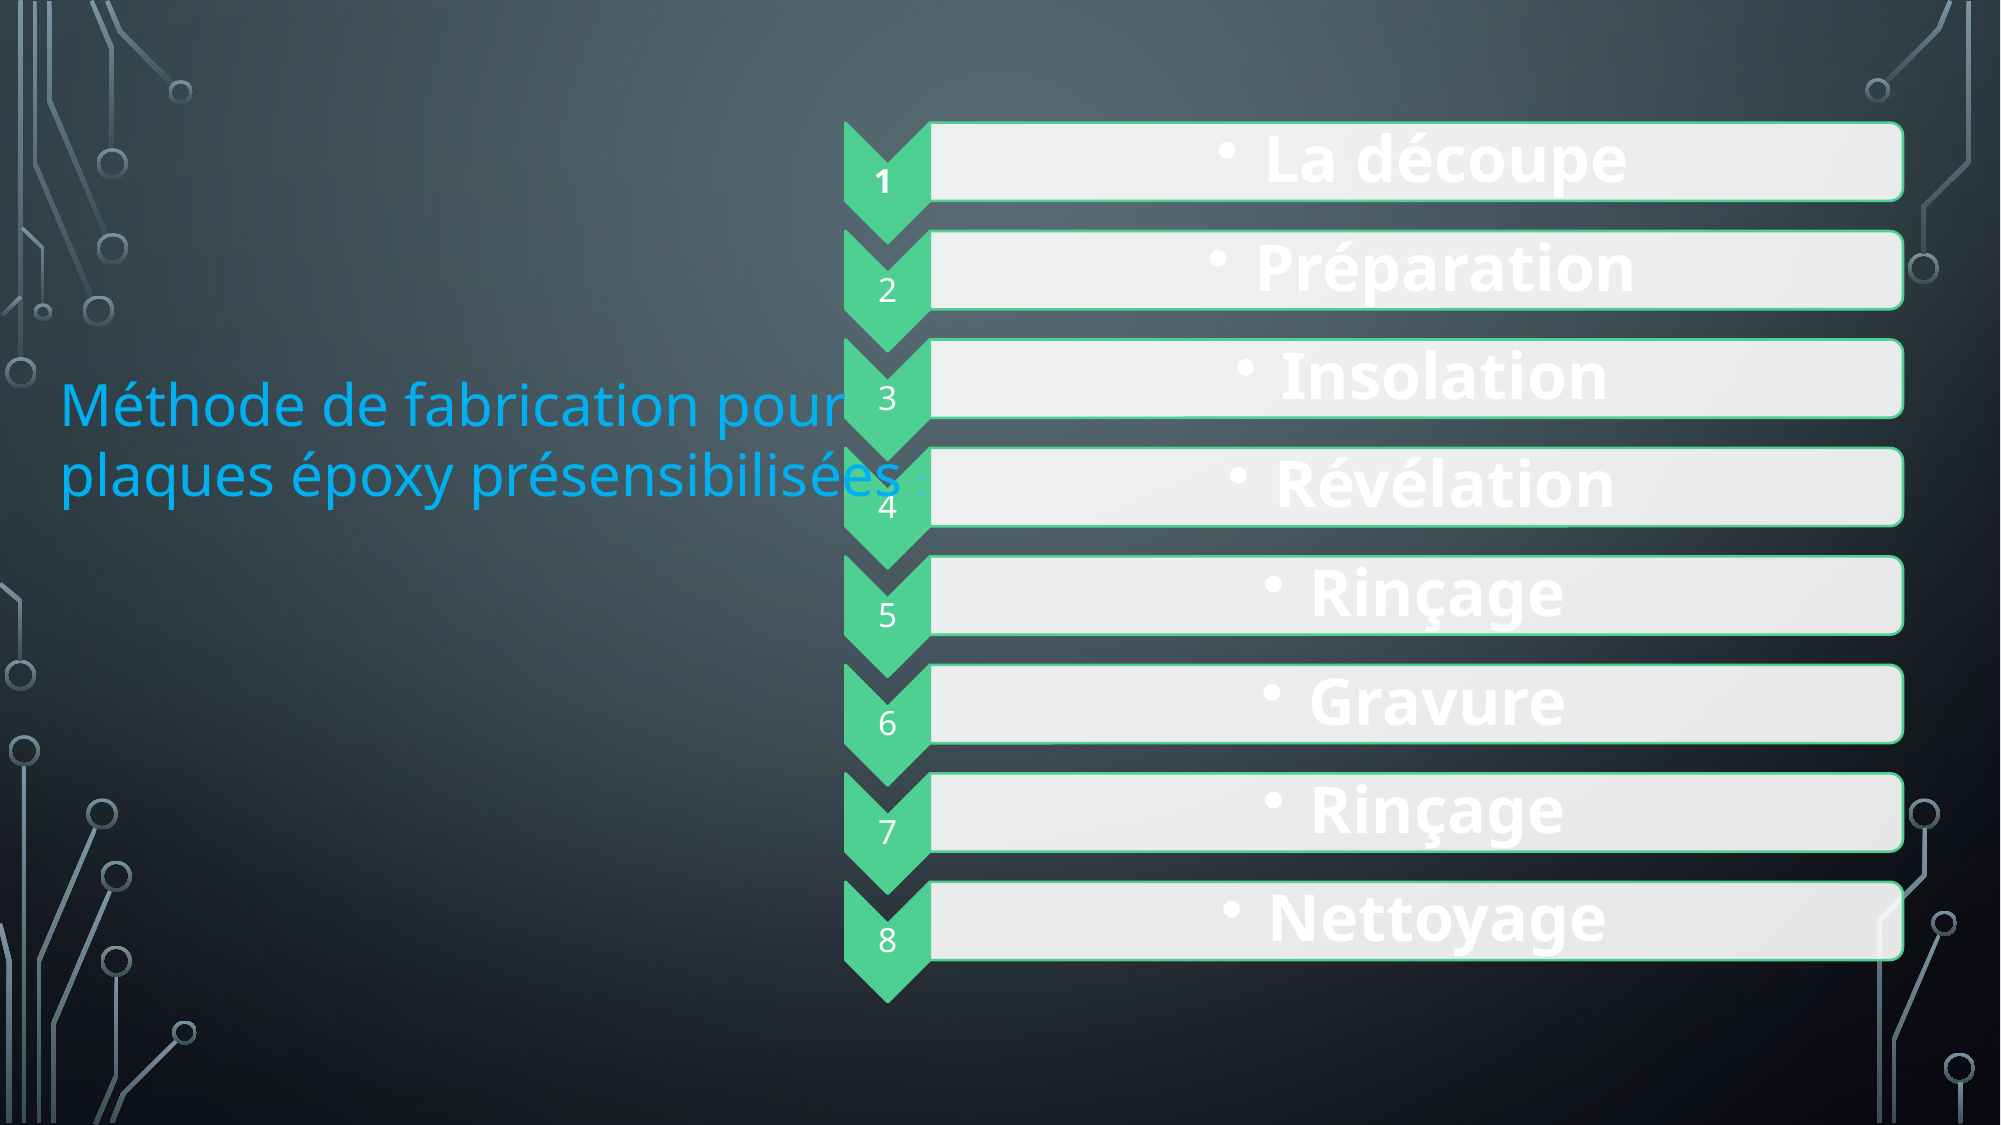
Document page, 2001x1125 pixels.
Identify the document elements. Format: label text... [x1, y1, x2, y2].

text_box Méthode de fabrication pour plaques époxy présensibilisées : [44, 360, 845, 516]
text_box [845, 122, 1904, 1003]
